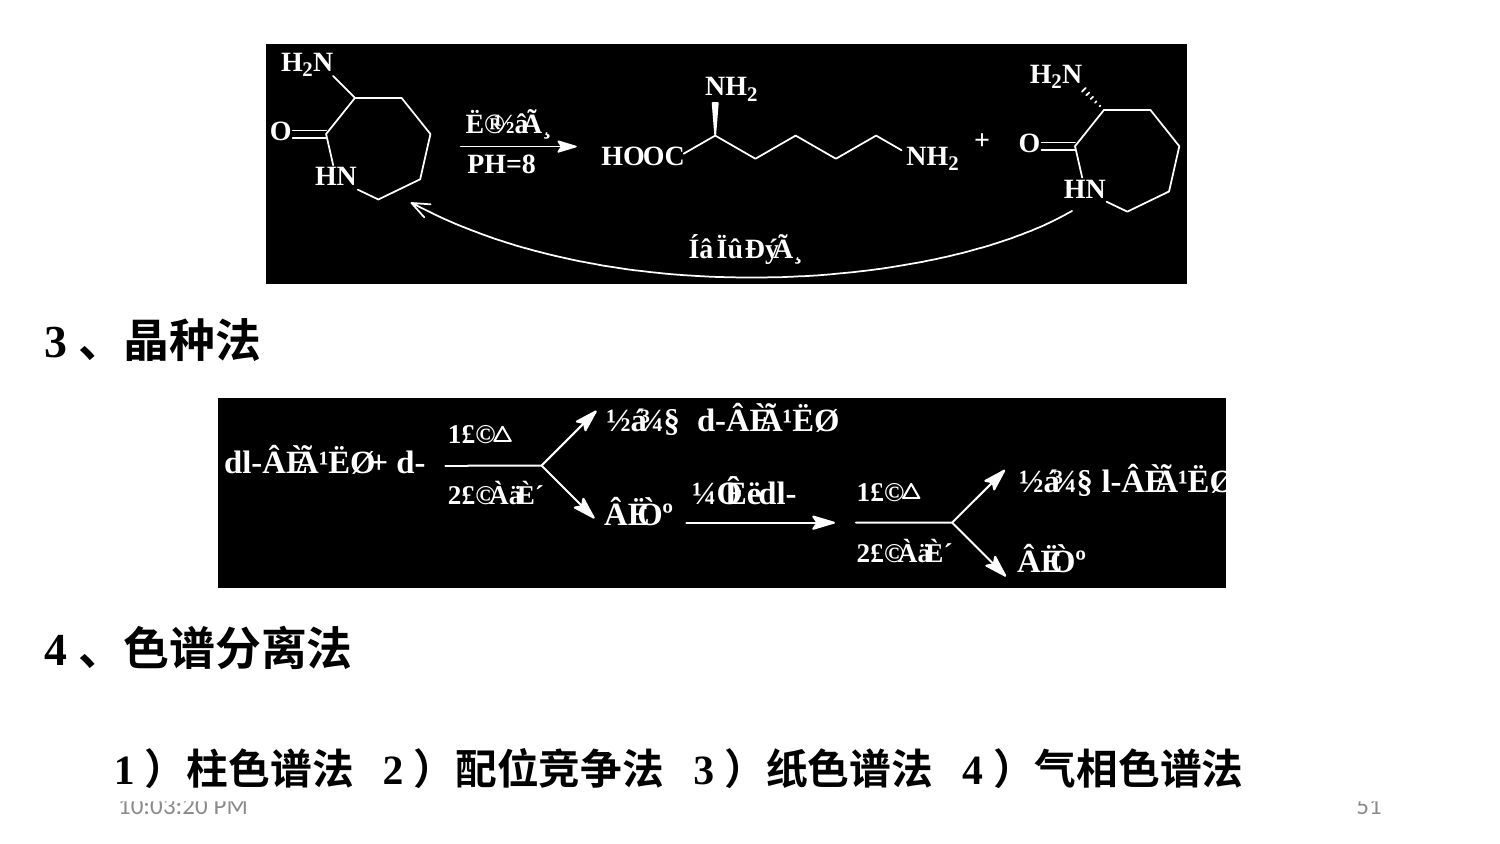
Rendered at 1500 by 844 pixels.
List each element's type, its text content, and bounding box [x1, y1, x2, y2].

text_box 3、晶种法 [29, 303, 373, 374]
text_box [265, 43, 1187, 285]
text_box 4、色谱分离法 [29, 611, 539, 682]
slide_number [103, 782, 441, 828]
text_box 1）柱色谱法 2）配位竞争法 3）纸色谱法 4）气相色谱法 [74, 726, 1495, 802]
slide_number 51 [1059, 782, 1397, 828]
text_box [218, 398, 1226, 588]
